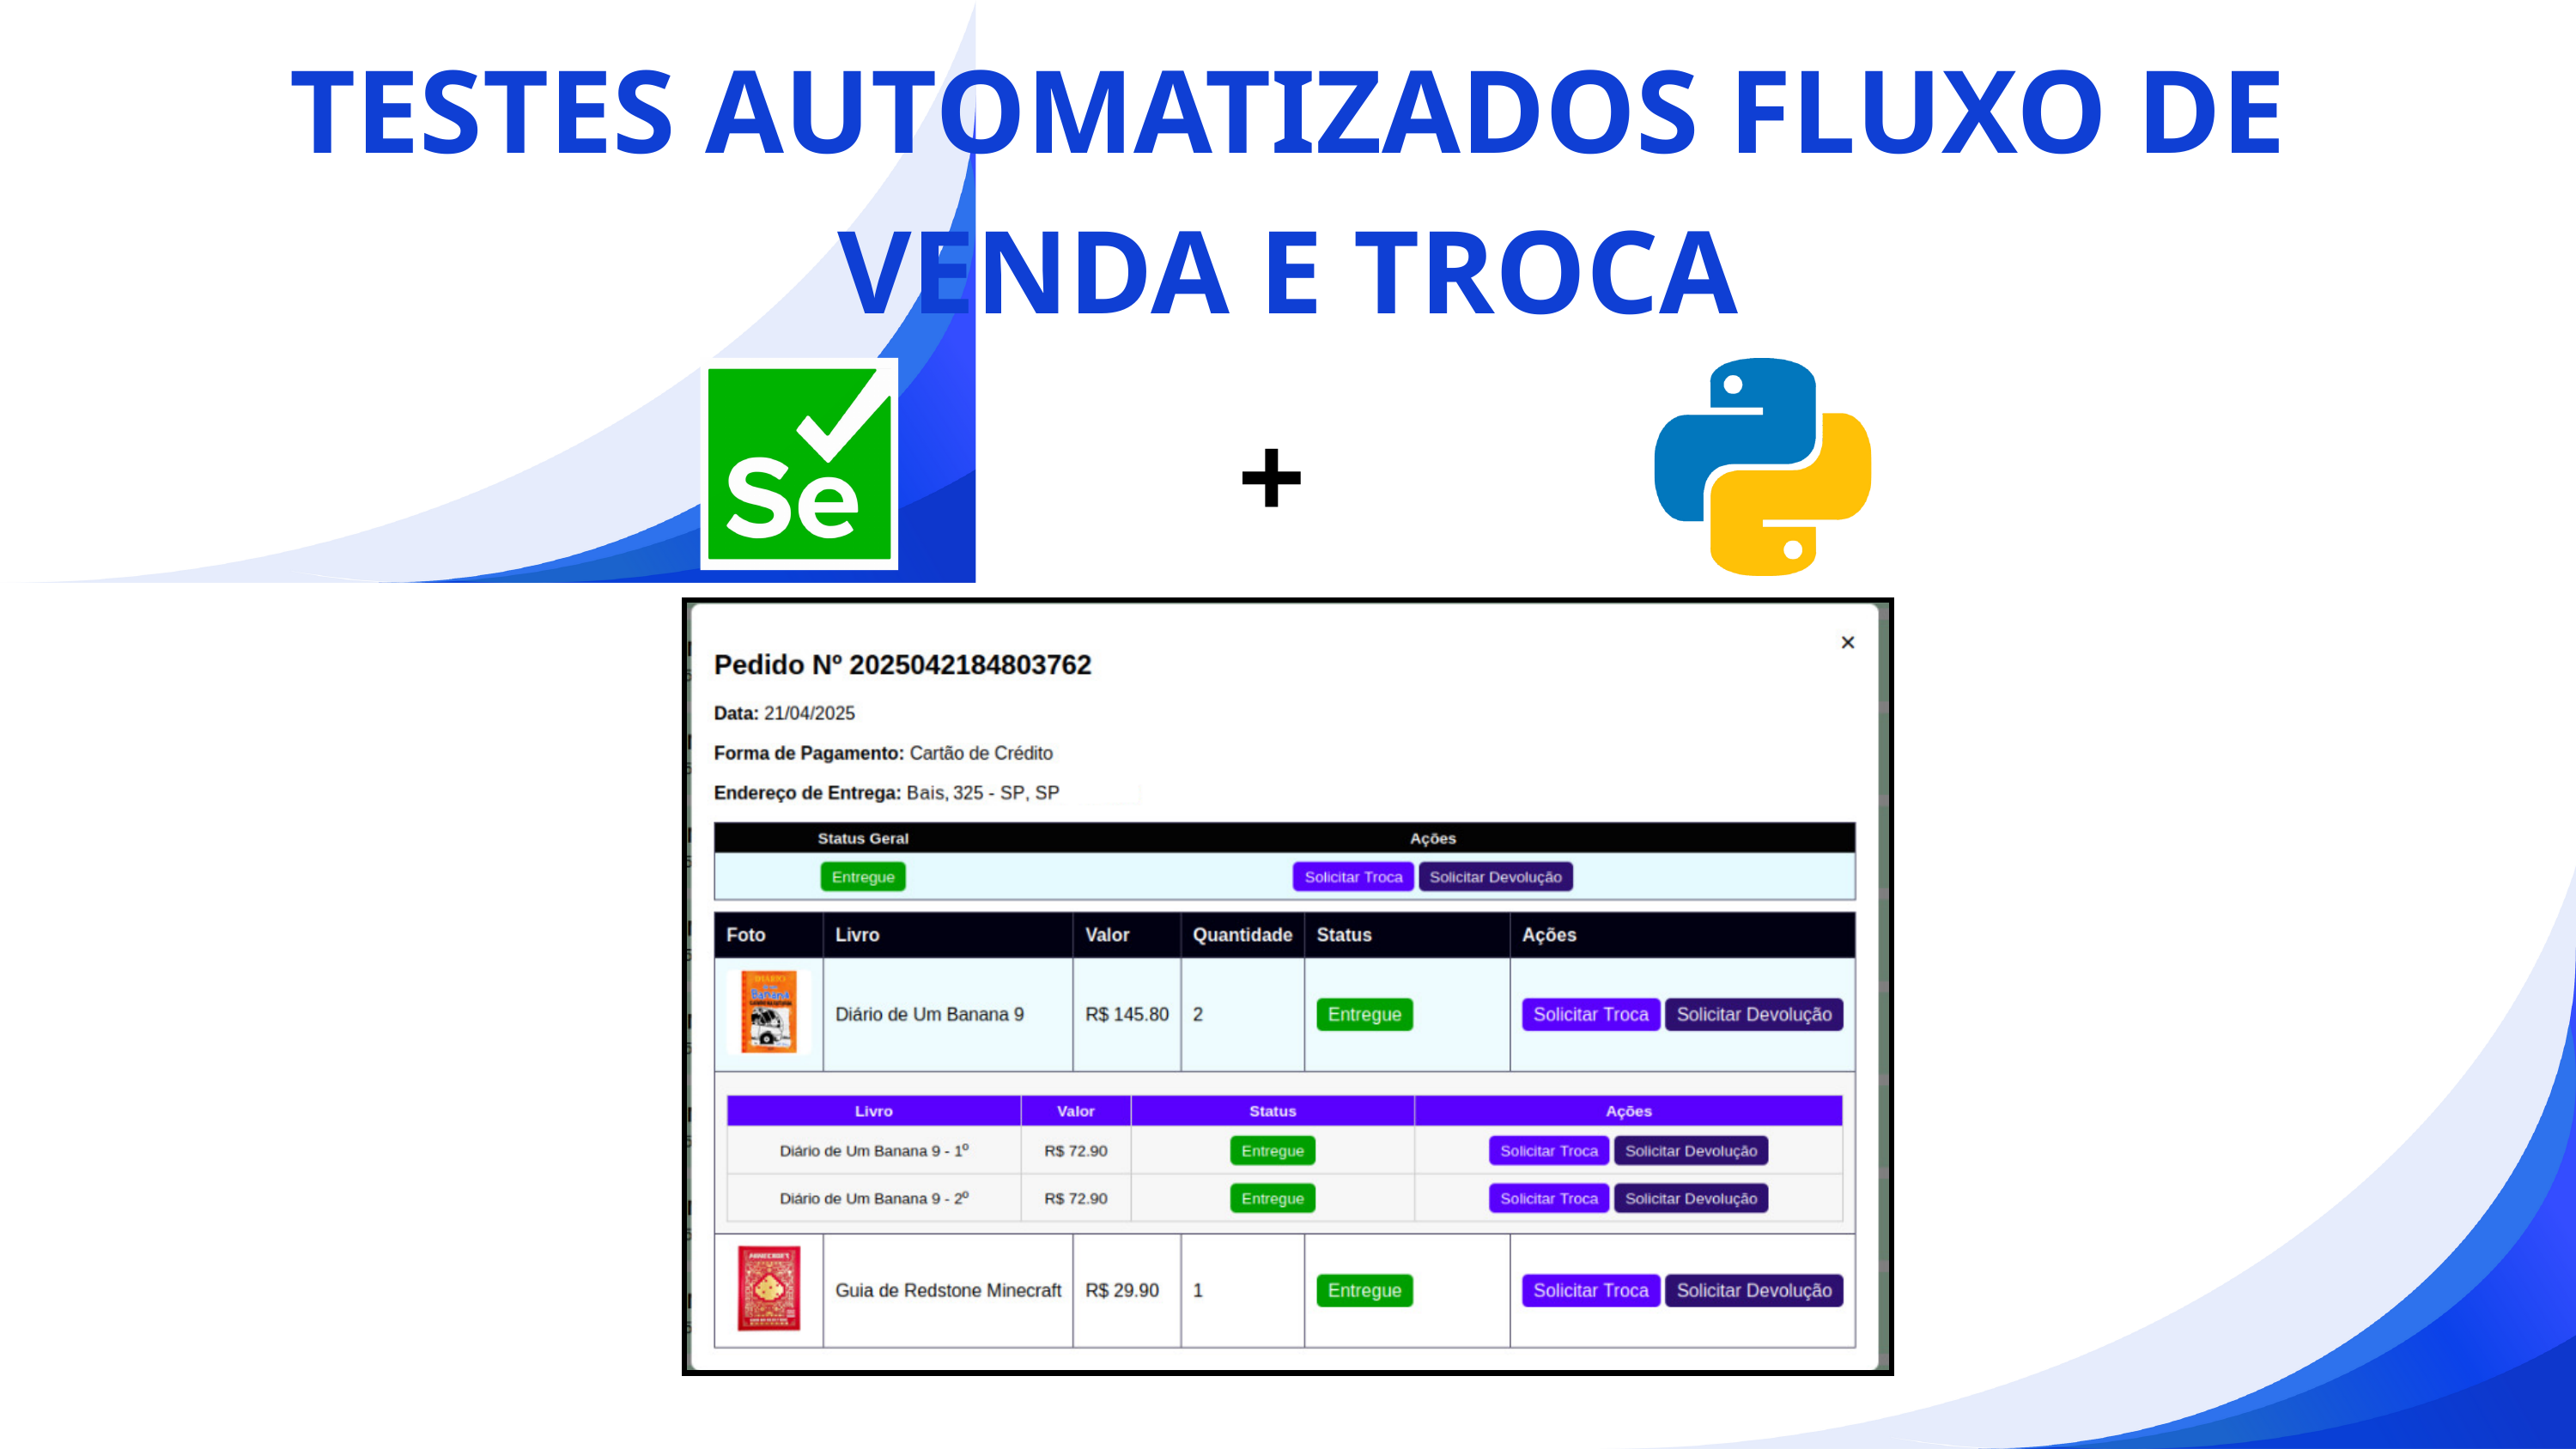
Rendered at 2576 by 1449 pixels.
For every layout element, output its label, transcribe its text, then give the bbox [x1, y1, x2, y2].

text_box + [473, 376, 2070, 545]
text_box [684, 599, 1892, 1373]
text_box [700, 355, 899, 376]
text_box [1654, 545, 1872, 576]
text_box [0, 0, 976, 584]
text_box [1654, 358, 1872, 376]
text_box [700, 545, 899, 579]
text_box TESTES AUTOMATIZADOS FLUXO DE VENDA E TROCA [248, 15, 2327, 336]
text_box [1600, 865, 2576, 1449]
